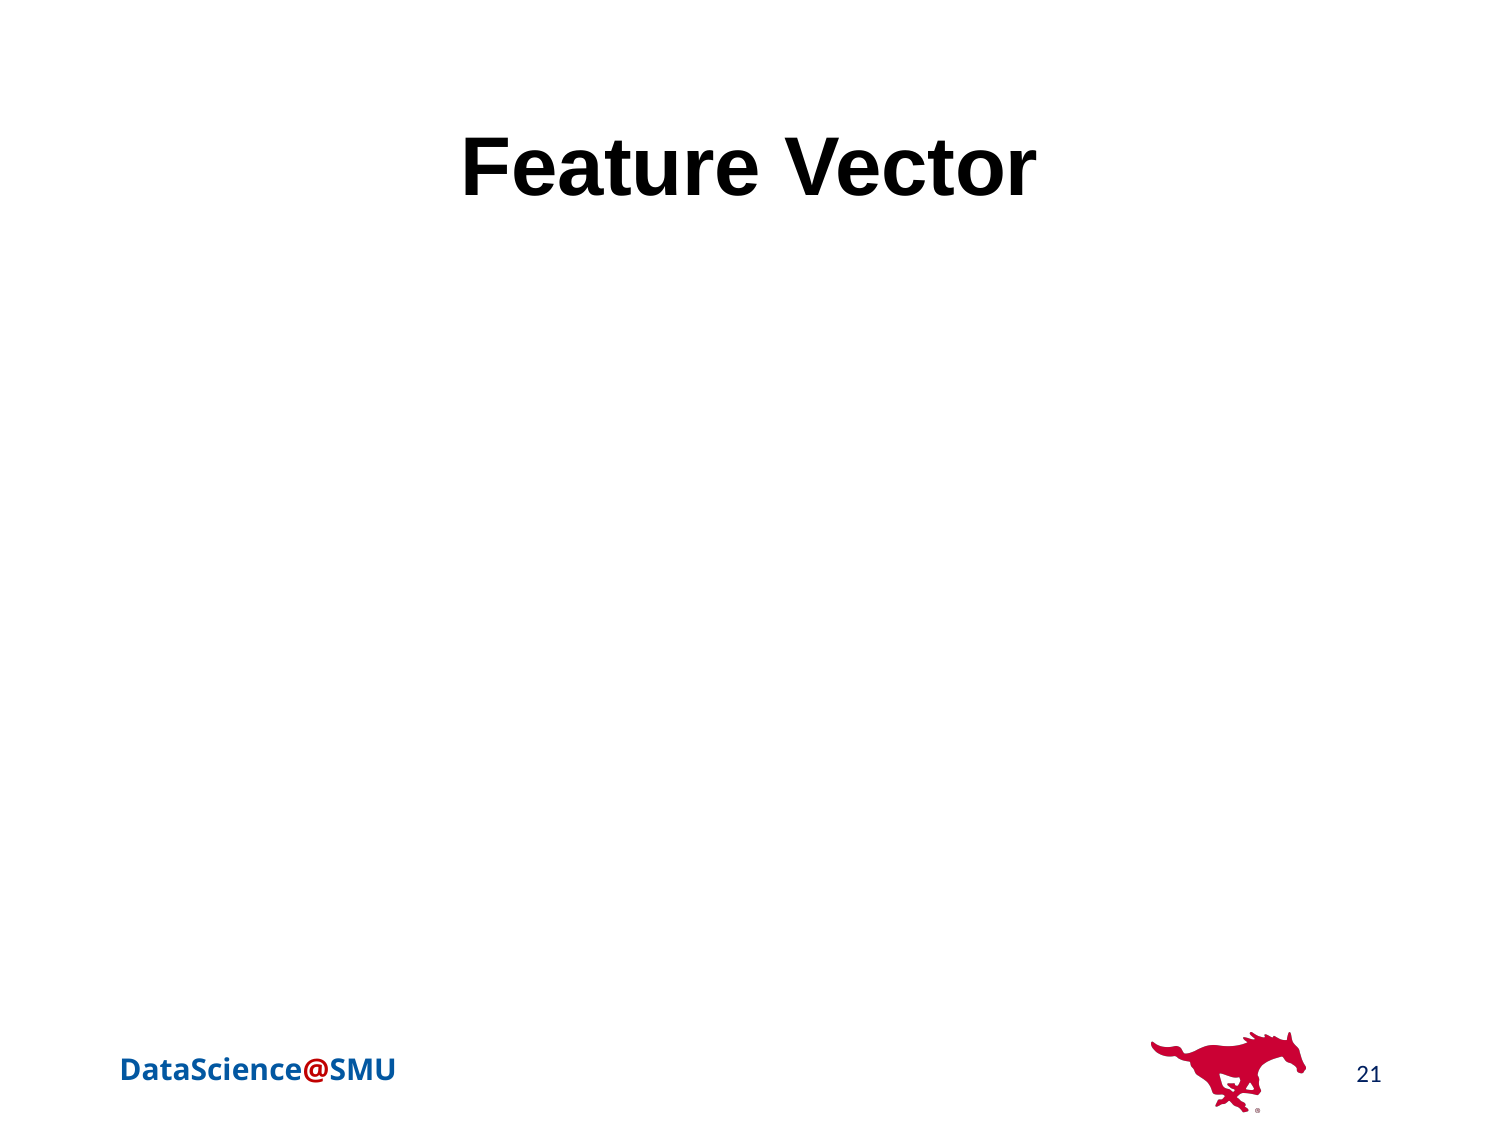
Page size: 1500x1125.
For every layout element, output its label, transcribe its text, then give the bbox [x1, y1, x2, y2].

slide_number 21 [1059, 1042, 1397, 1103]
picture [1151, 1103, 1306, 1113]
title Feature Vector [103, 59, 1397, 278]
picture [1151, 1032, 1306, 1042]
